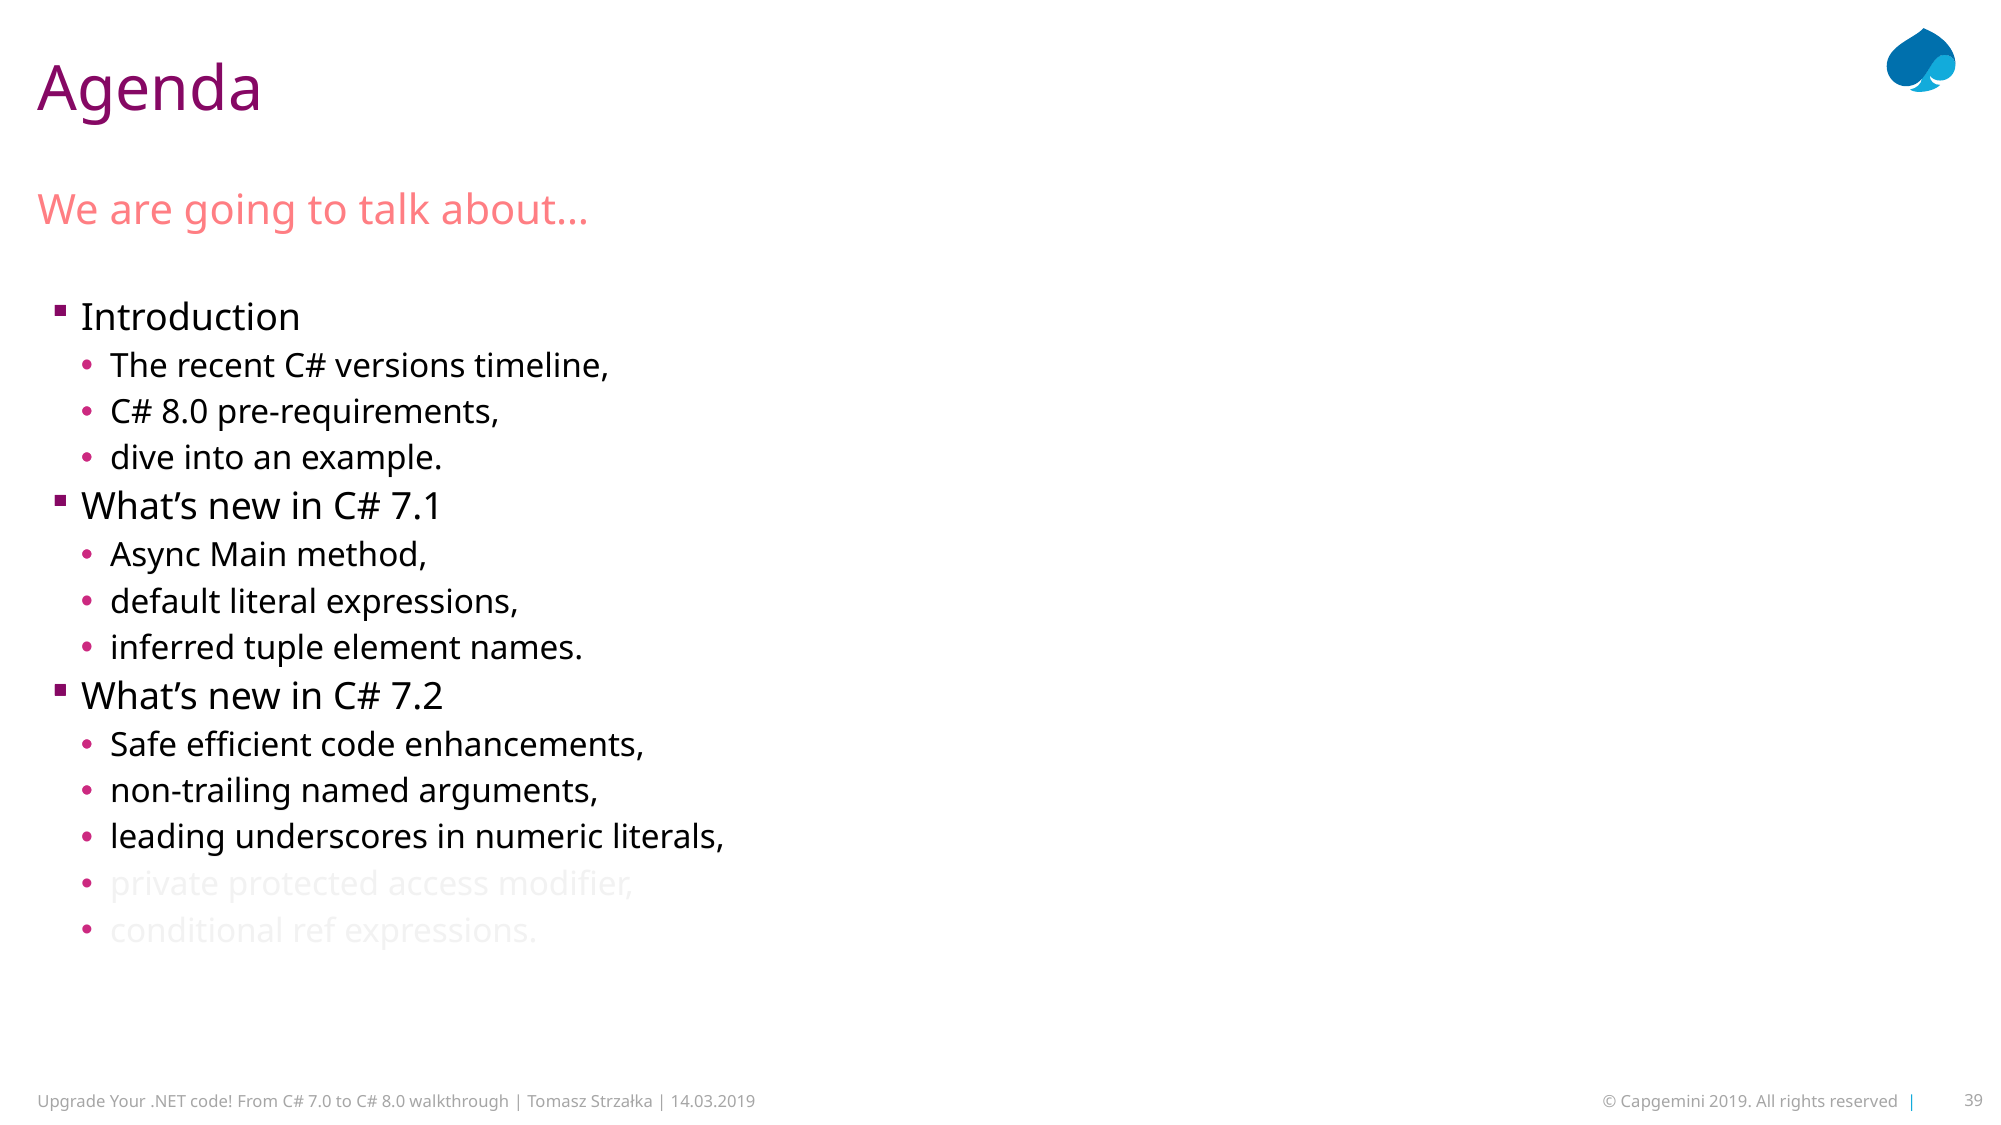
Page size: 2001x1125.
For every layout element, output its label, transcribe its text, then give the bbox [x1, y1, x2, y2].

list We are going to talk about… [37, 188, 1957, 272]
text_box Introduction The recent C# versions timeline, C# 8.0 pre-requirements, dive into an example. What’s new in C# 7.1 Async Main method, default literal expressions, inferred tuple element names. What’s new in C# 7.2 Safe efficient code enhancements, non-trailing named arguments, leading underscores in numeric literals, [37, 297, 1957, 1031]
title Agenda [37, 0, 1863, 182]
